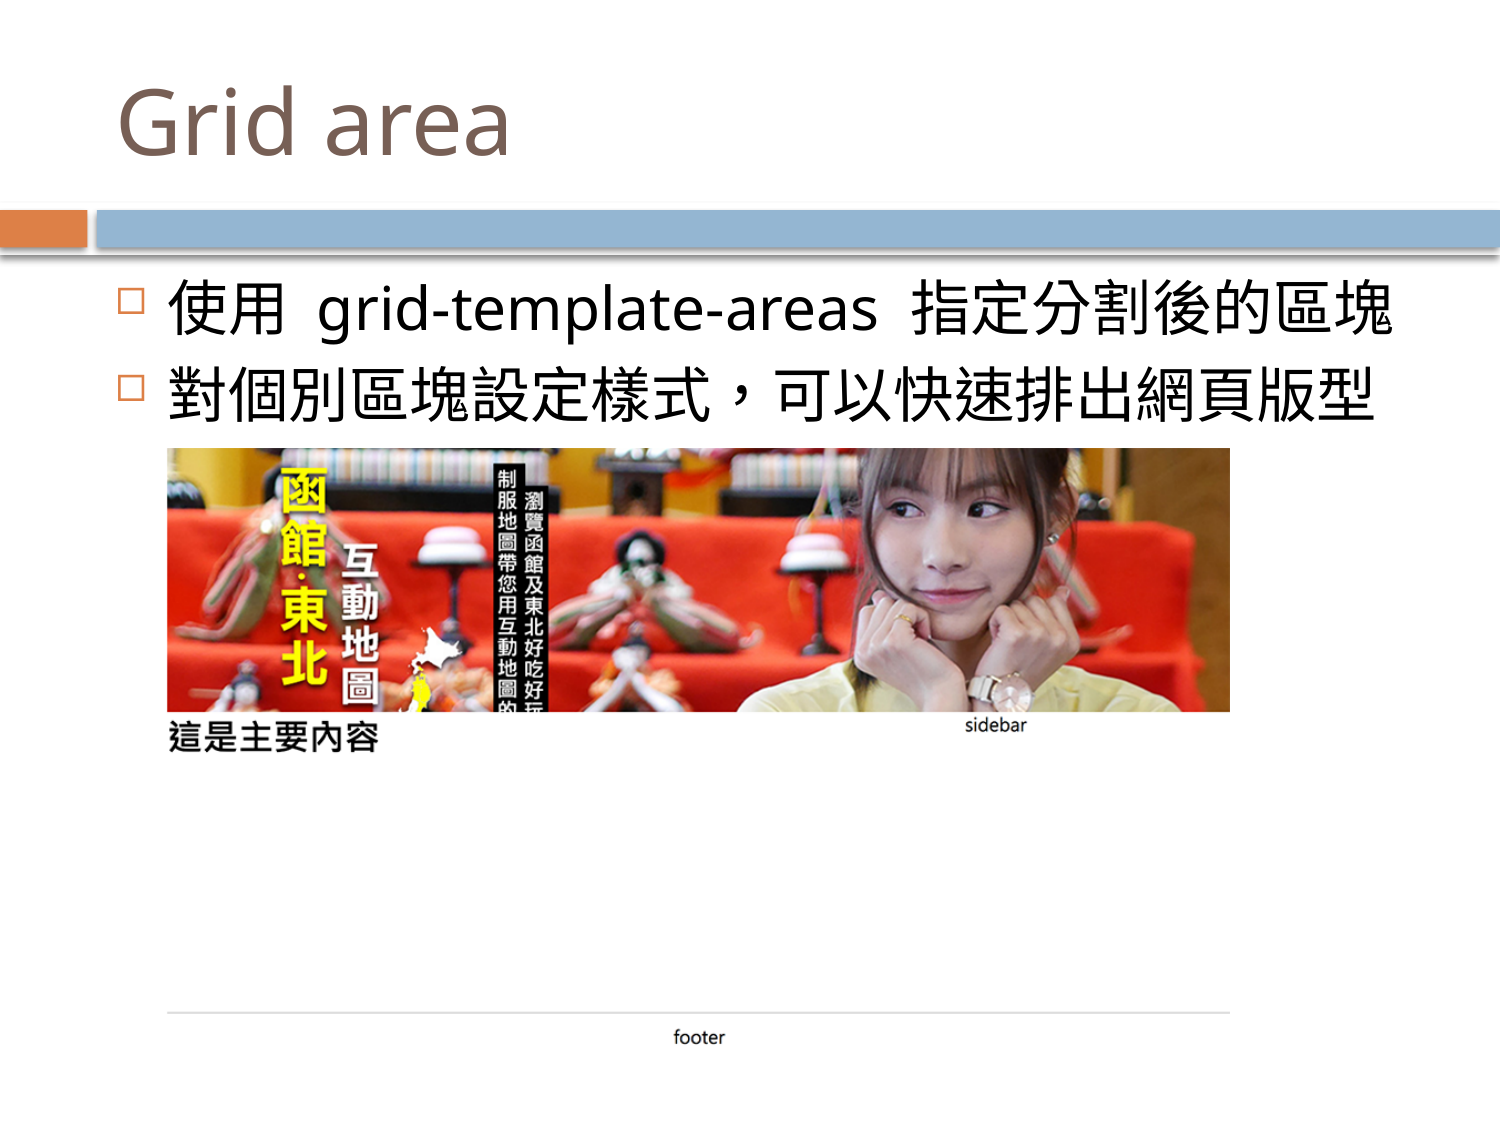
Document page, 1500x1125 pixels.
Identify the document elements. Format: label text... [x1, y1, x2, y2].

list 使用 grid-template-areas 指定分割後的區塊 對個別區塊設定樣式，可以快速排出網頁版型 [100, 262, 1438, 1000]
picture [164, 448, 1230, 1075]
title Grid area [100, 37, 1438, 200]
